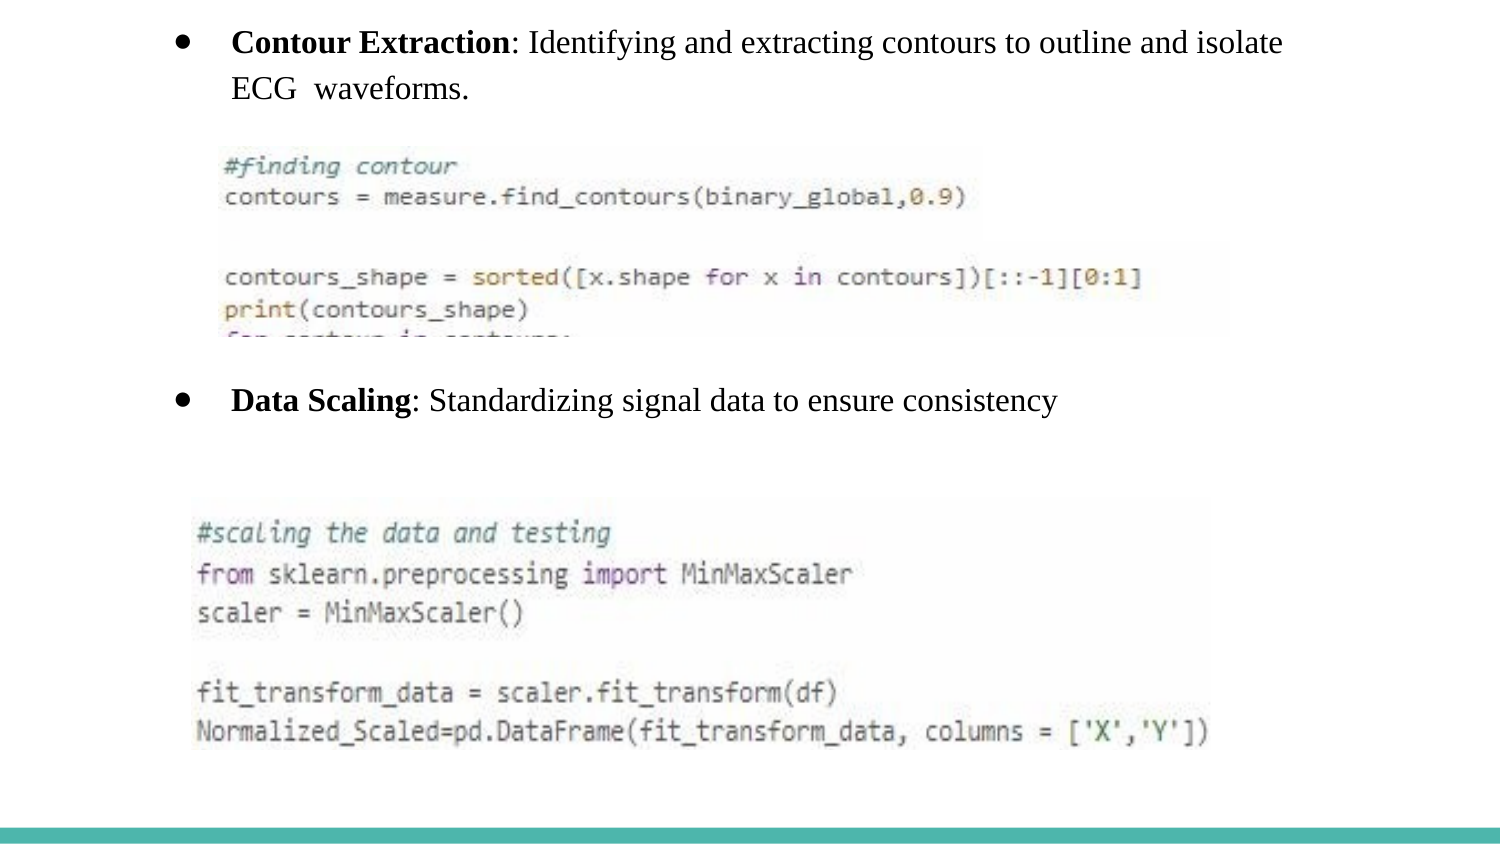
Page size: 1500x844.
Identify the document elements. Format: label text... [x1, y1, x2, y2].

picture [190, 471, 1211, 750]
picture [217, 146, 1230, 337]
list Contour Extraction: Identifying and extracting contours to outline and isolate ECG waveforms. Data Scaling: Standardizing signal data to ensure consistency [153, 0, 1356, 796]
